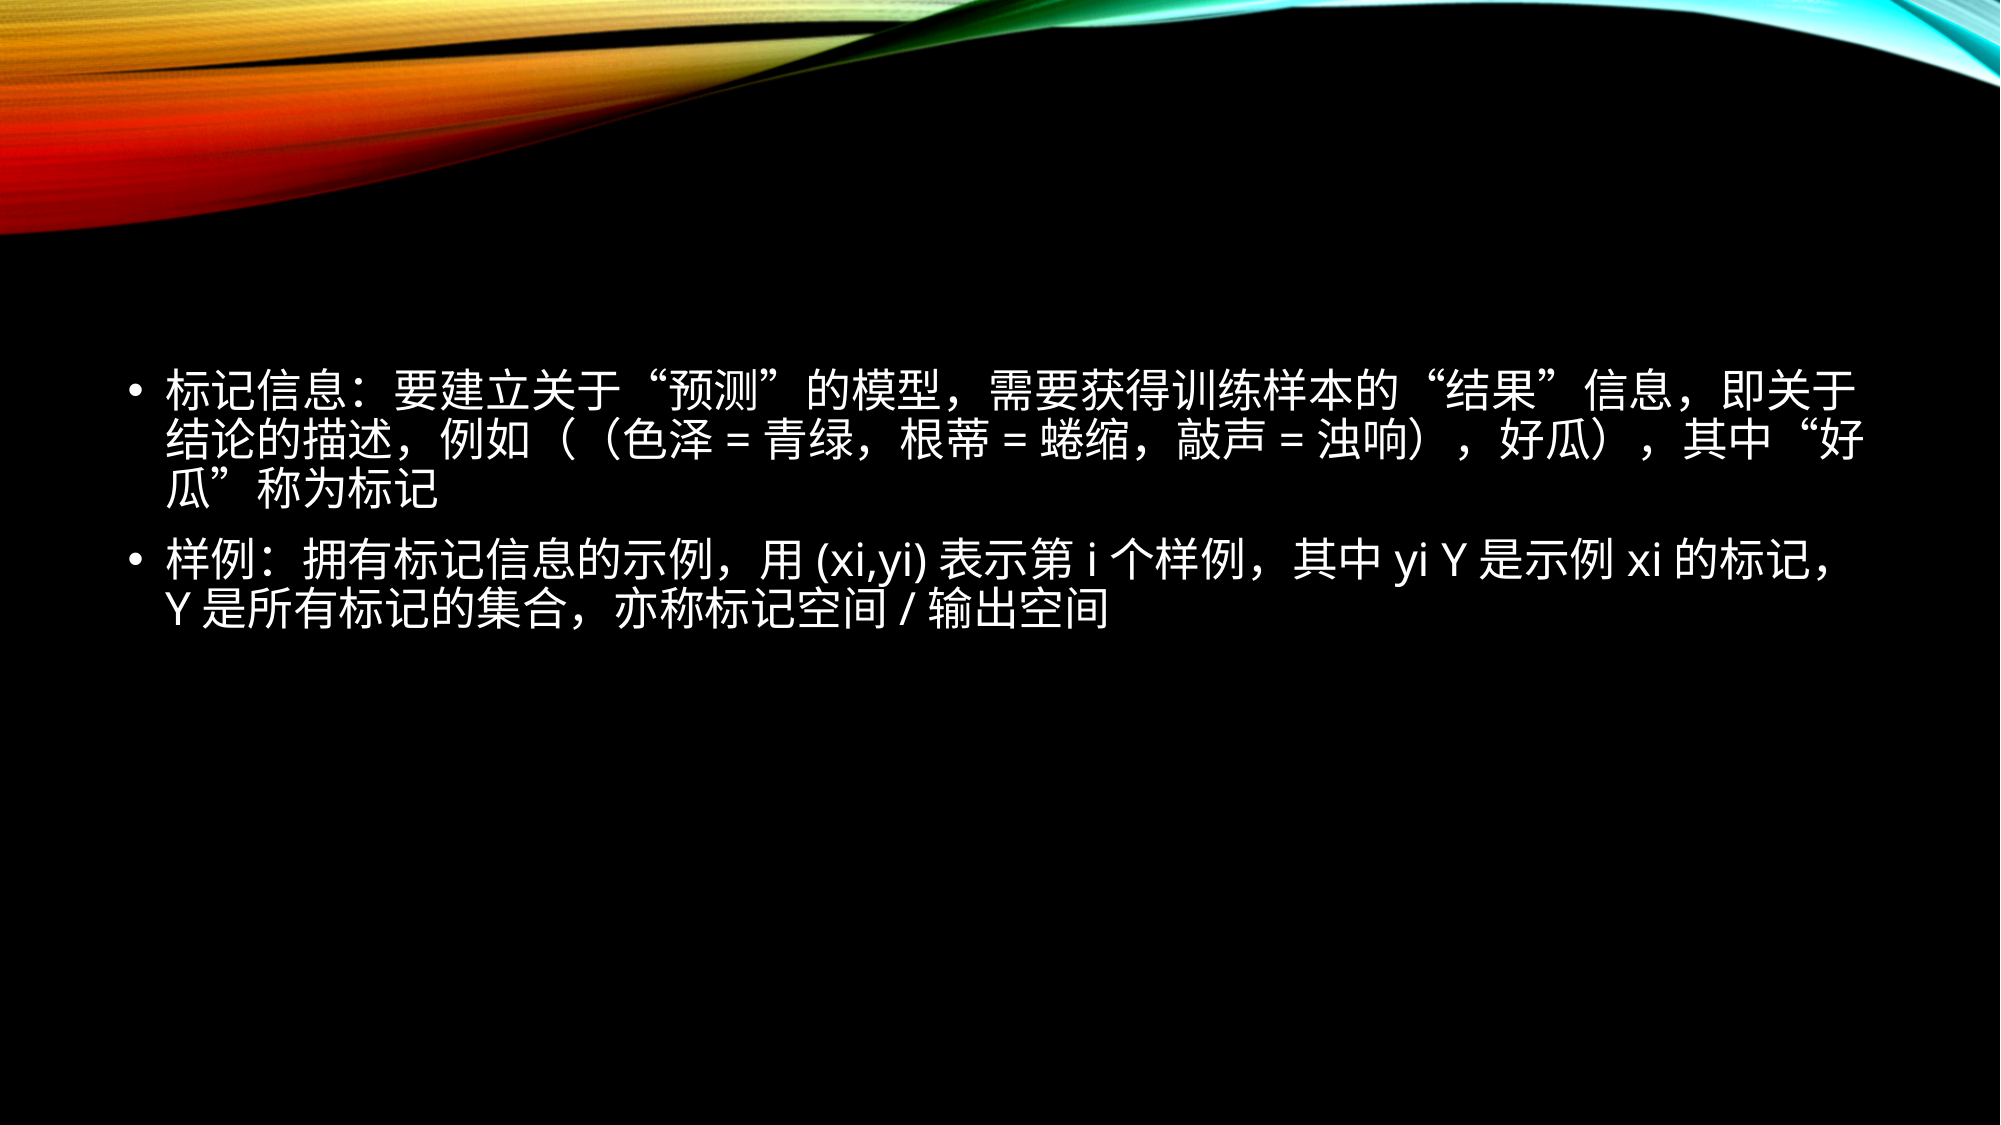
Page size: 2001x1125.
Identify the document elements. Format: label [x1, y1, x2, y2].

picture [0, 0, 2000, 237]
